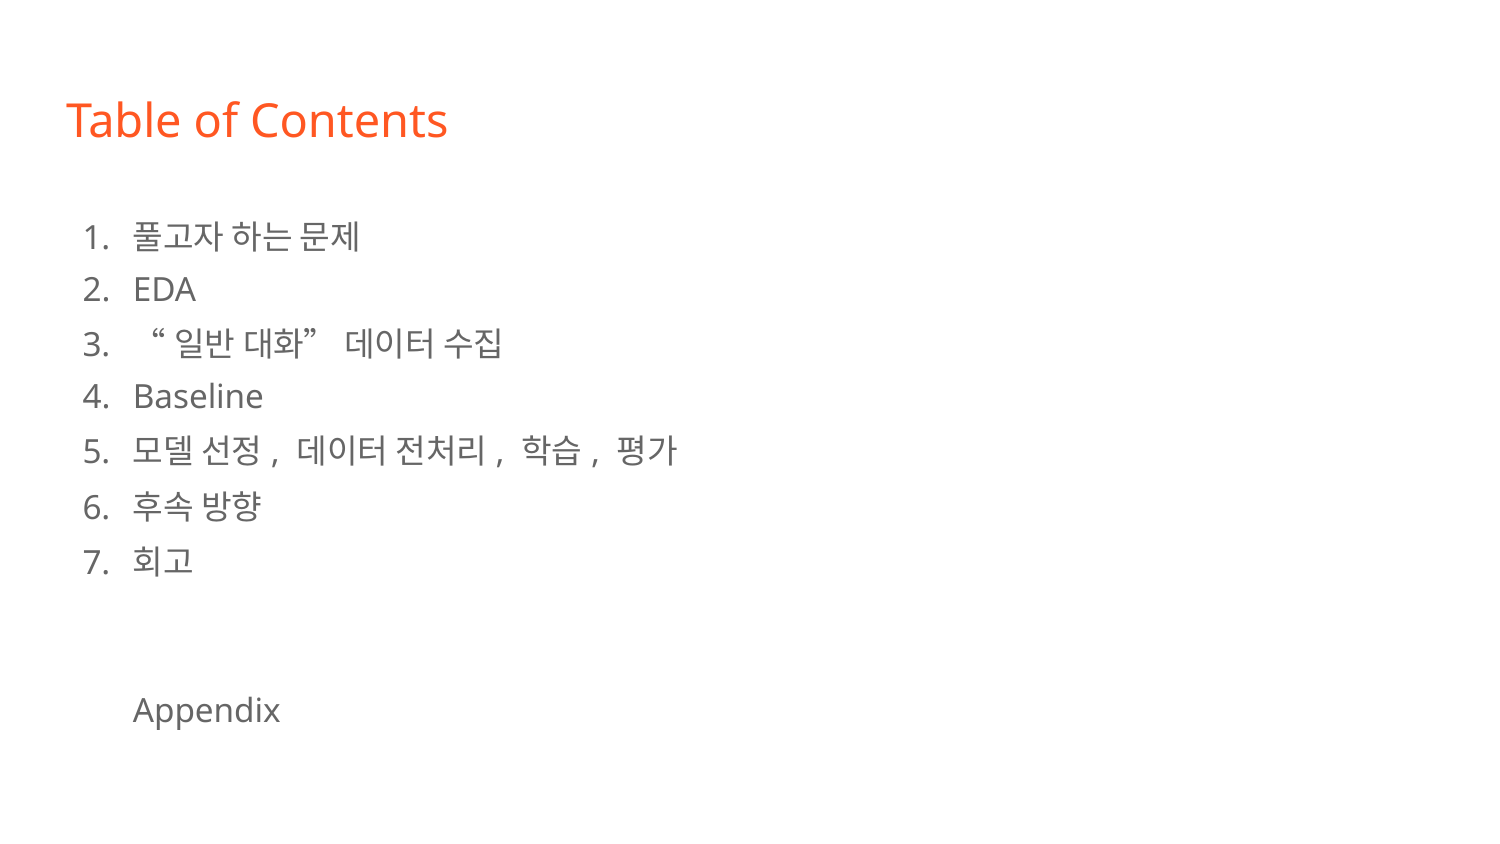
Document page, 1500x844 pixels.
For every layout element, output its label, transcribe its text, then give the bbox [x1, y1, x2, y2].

list 풀고자 하는 문제 EDA “일반 대화” 데이터 수집 Baseline 모델 선정, 데이터 전처리, 학습, 평가 후속 방향 회고 Appendix [51, 189, 1449, 750]
title Table of Contents [51, 72, 1449, 167]
